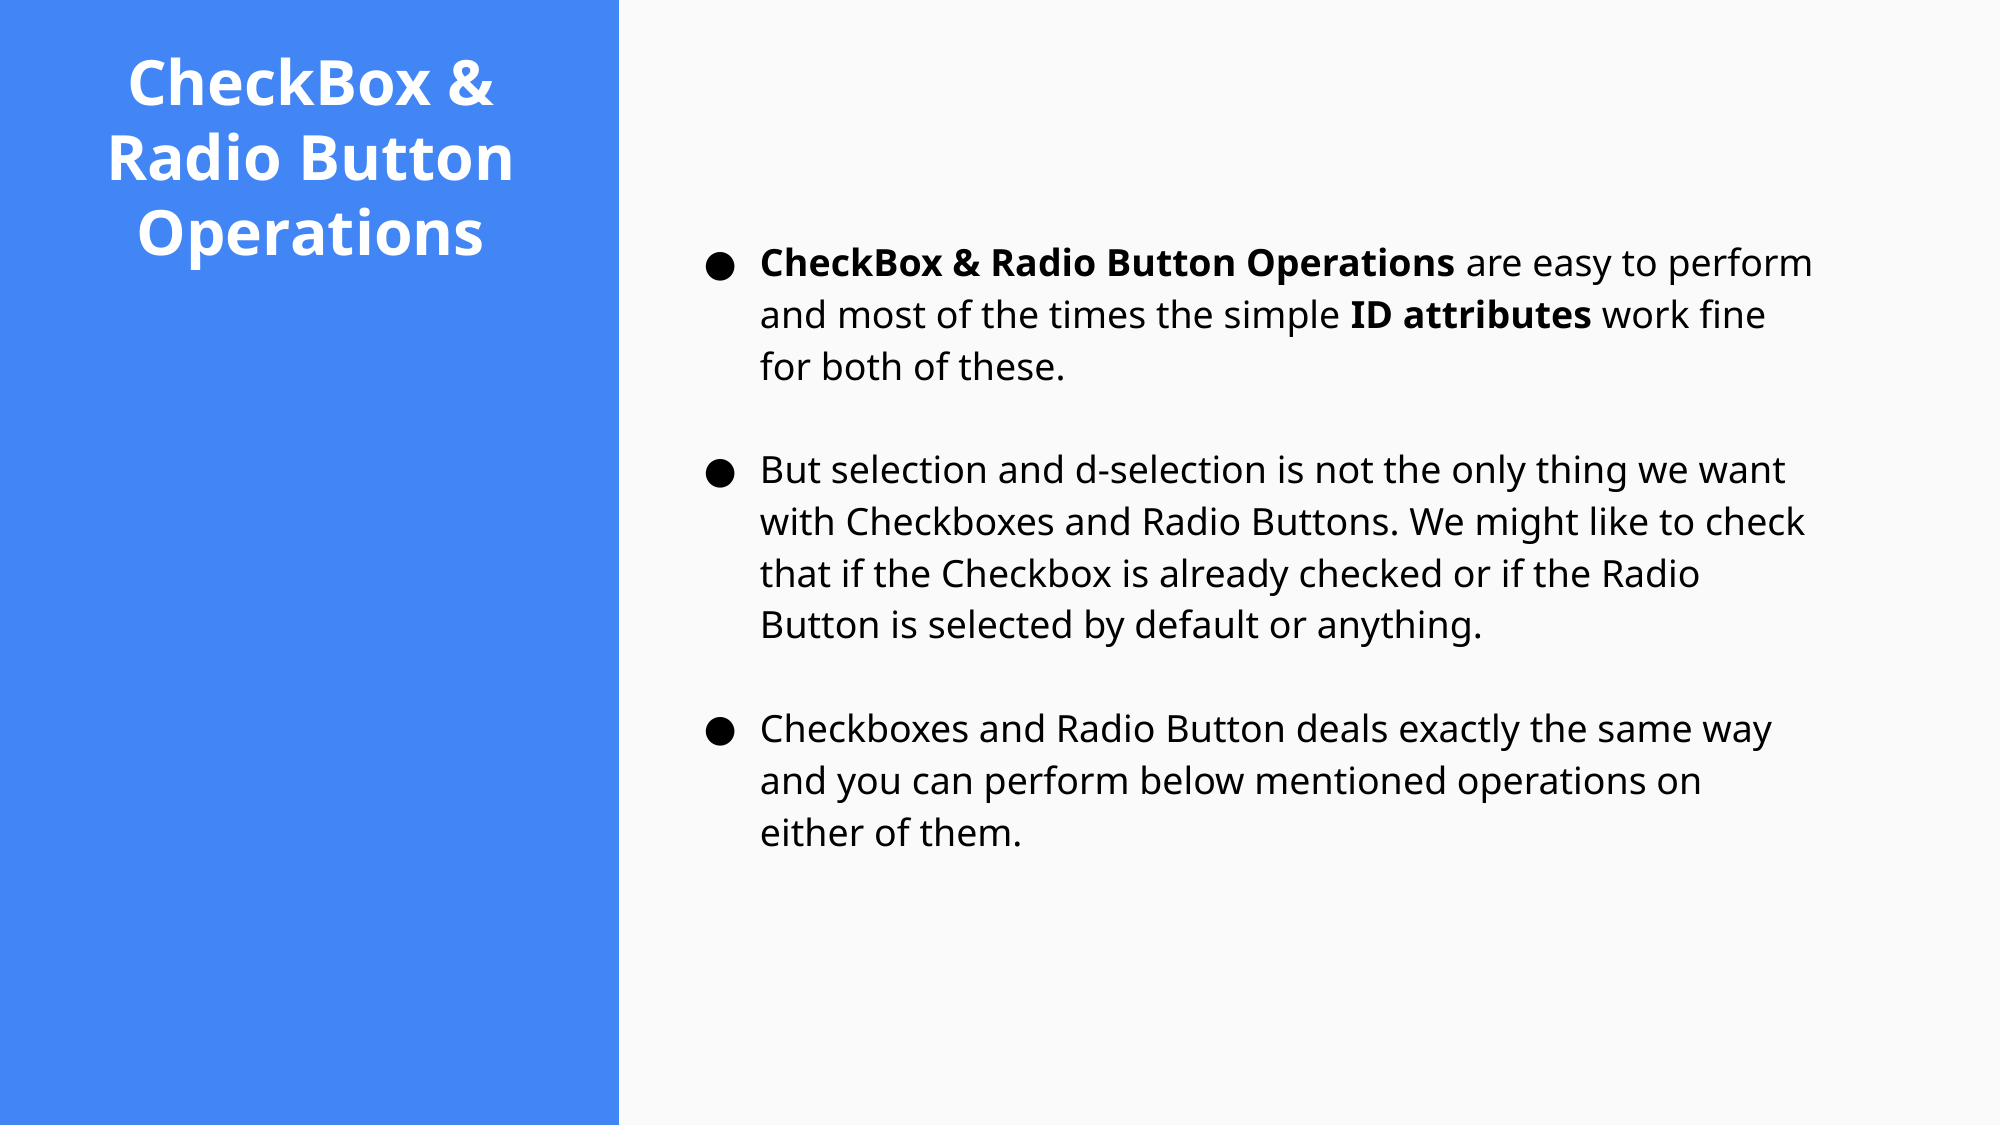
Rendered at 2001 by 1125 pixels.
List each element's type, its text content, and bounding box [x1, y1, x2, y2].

title CheckBox & Radio Button Operations [24, 18, 598, 284]
text_box CheckBox & Radio Button Operations are easy to perform and most of the times the simple ID attributes work fine for both of these. But selection and d-selection is not the only thing we want with Checkboxes and Radio Buttons. We might like to check that if the Checkbox is already checked or if the Radio Button is selected by default or anything. Checkboxes and Radio Button deals exactly the same way and you can perform below mentioned operations on either of them. [670, 112, 1830, 974]
